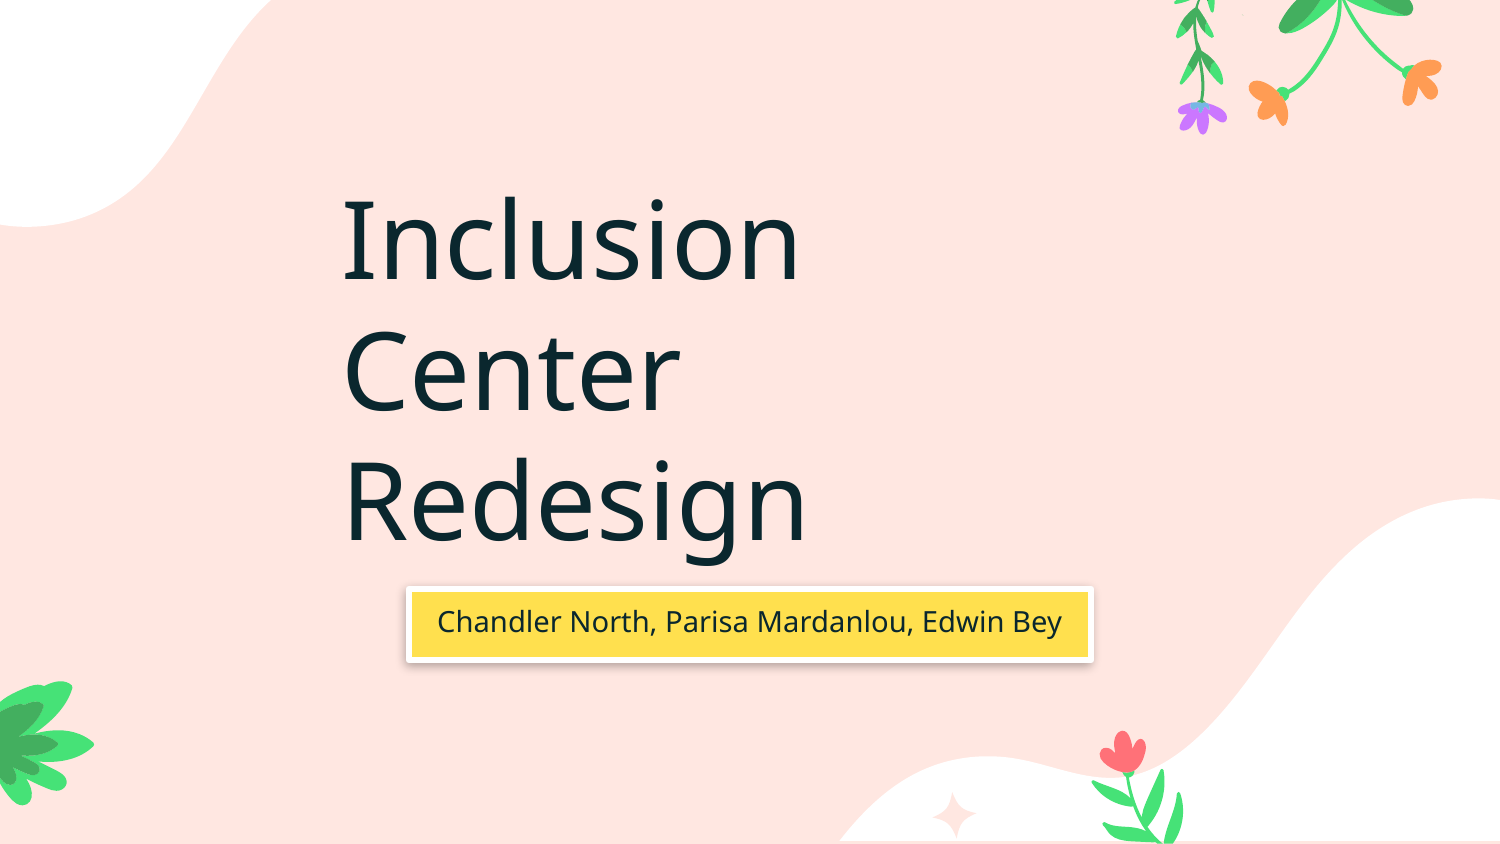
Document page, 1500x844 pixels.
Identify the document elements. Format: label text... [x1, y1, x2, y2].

subtitle Chandler North, Parisa Mardanlou, Edwin Bey [406, 586, 1094, 663]
title Inclusion Center Redesign [326, 183, 1174, 577]
